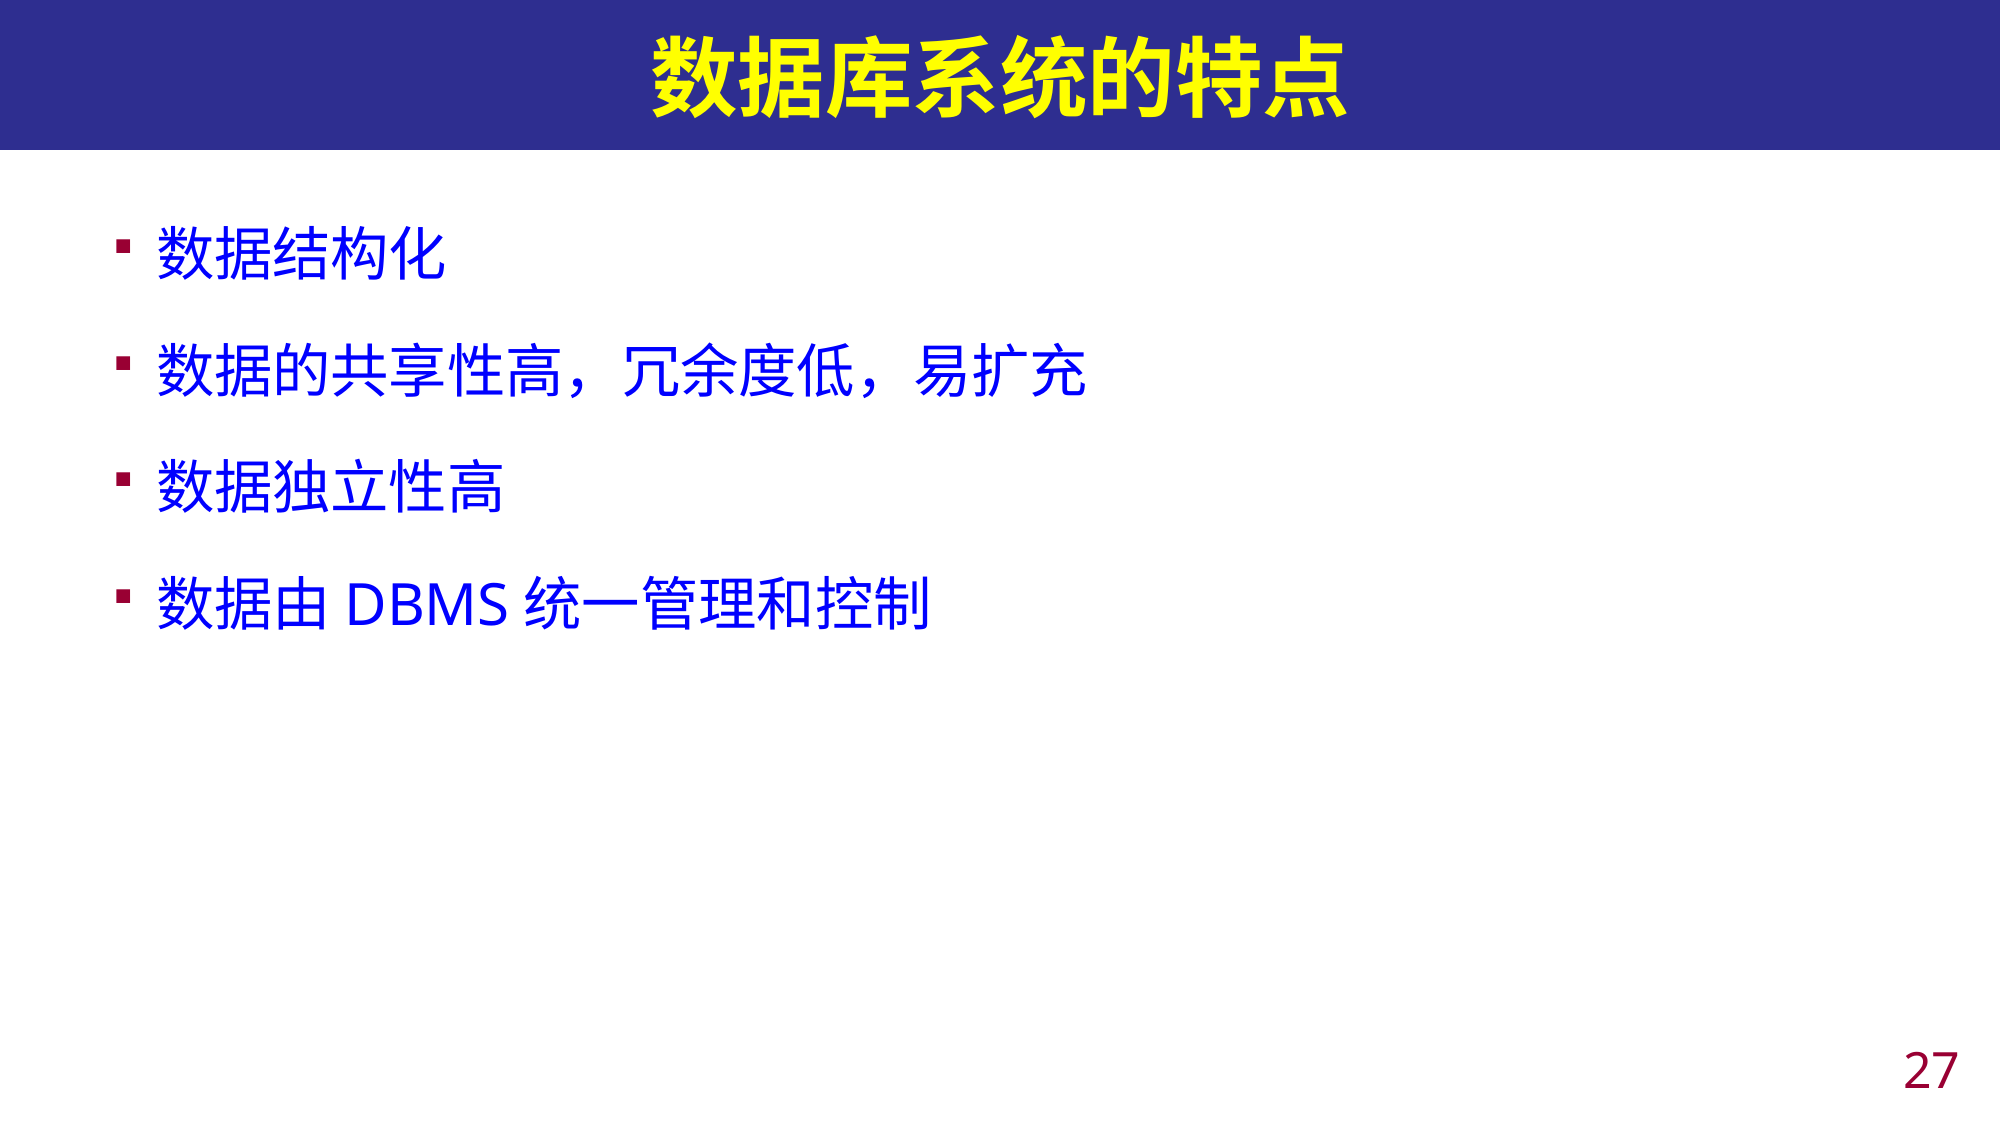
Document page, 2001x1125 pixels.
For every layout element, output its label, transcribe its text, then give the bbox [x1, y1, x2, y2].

list 数据结构化 数据的共享性高，冗余度低，易扩充 数据独立性高 数据由DBMS统一管理和控制 [97, 174, 1863, 1073]
slide_number 26 [1550, 1048, 1975, 1096]
title 数据库系统的特点 [0, 0, 2000, 150]
